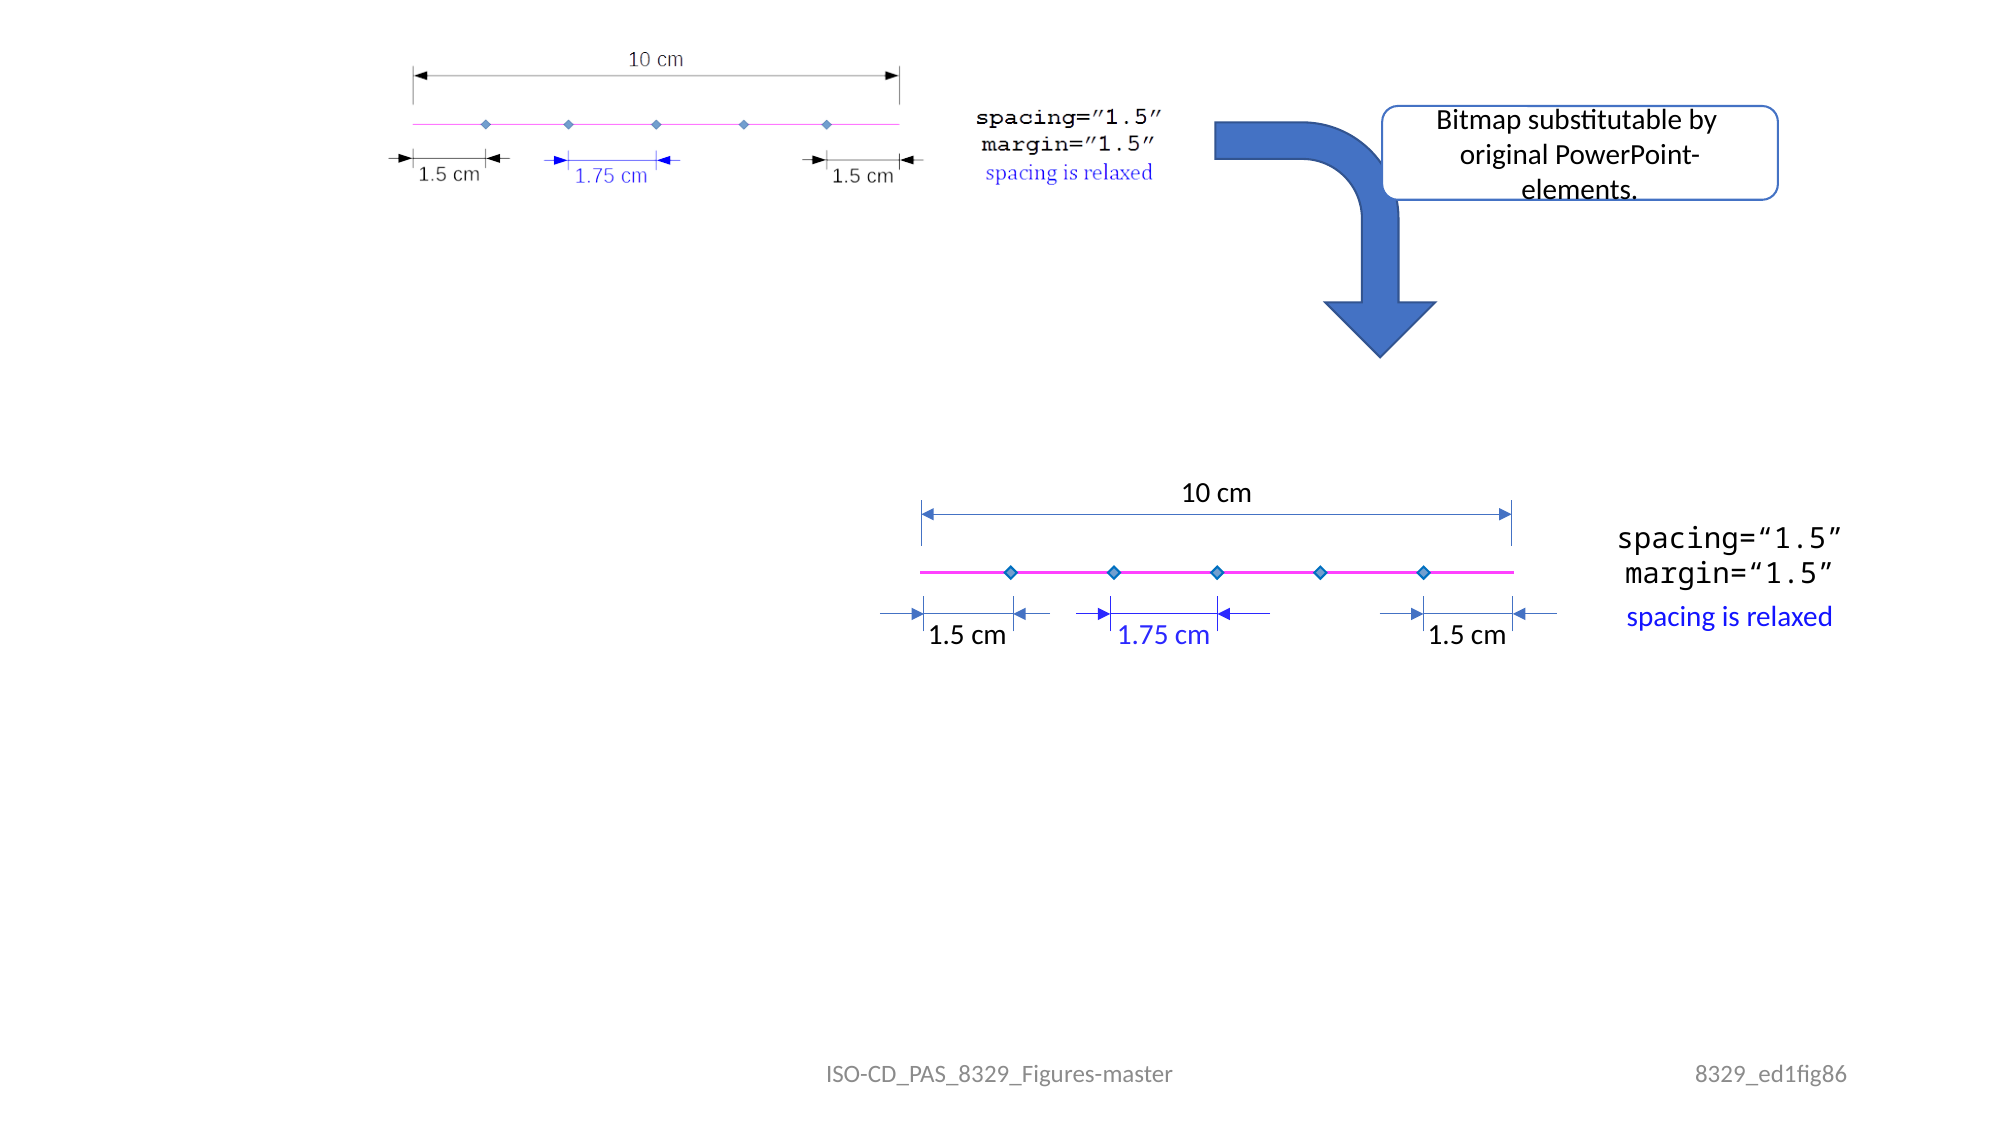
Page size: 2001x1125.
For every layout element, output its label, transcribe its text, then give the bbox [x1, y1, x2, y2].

slide_number 8329_ed1fig86 [1412, 1042, 1863, 1103]
picture [388, 52, 1181, 193]
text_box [879, 466, 1881, 659]
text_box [1215, 105, 1781, 358]
footer ISO-CD_PAS_8329_Figures-master [662, 1042, 1338, 1103]
